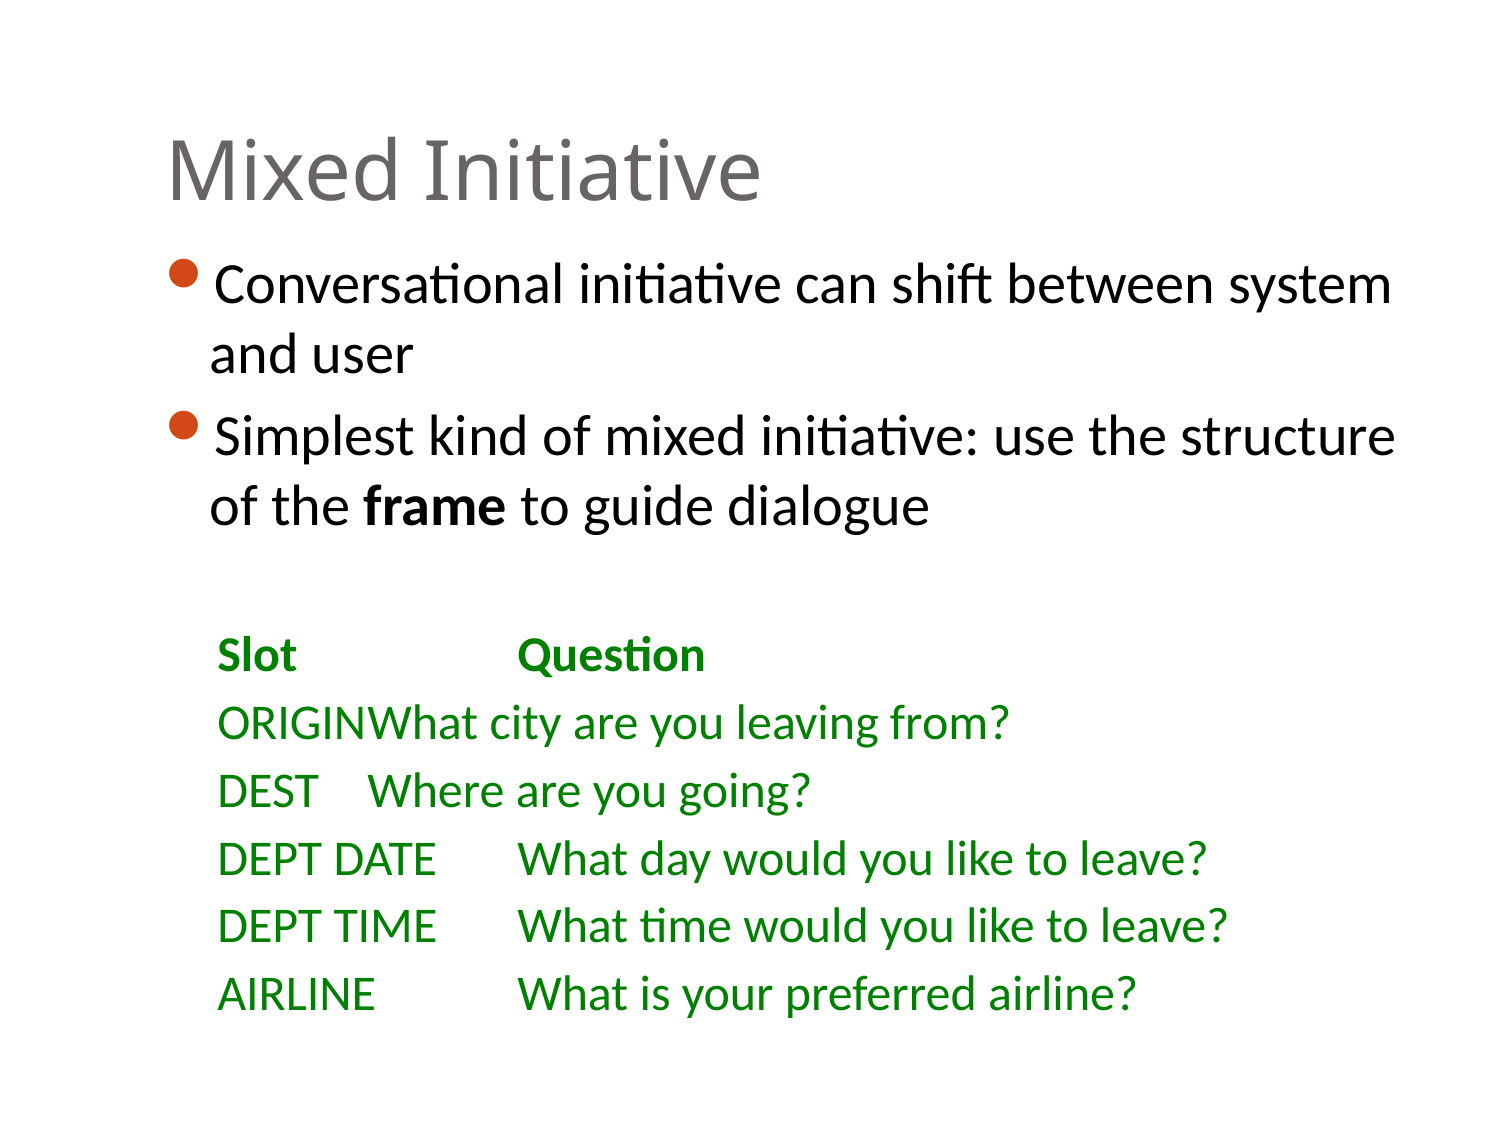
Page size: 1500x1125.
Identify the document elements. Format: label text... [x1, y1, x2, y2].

title Mixed Initiative [149, 44, 1426, 233]
list Conversational initiative can shift between system and user Simplest kind of mixed initiative: use the structure of the frame to guide dialogue Slot Question ORIGIN What city are you leaving from? DEST Where are you going? DEPT DATE What day would you like to leave? DEPT TIME What time would you like to leave? AIRLINE What is your preferred airline? [149, 237, 1426, 1076]
